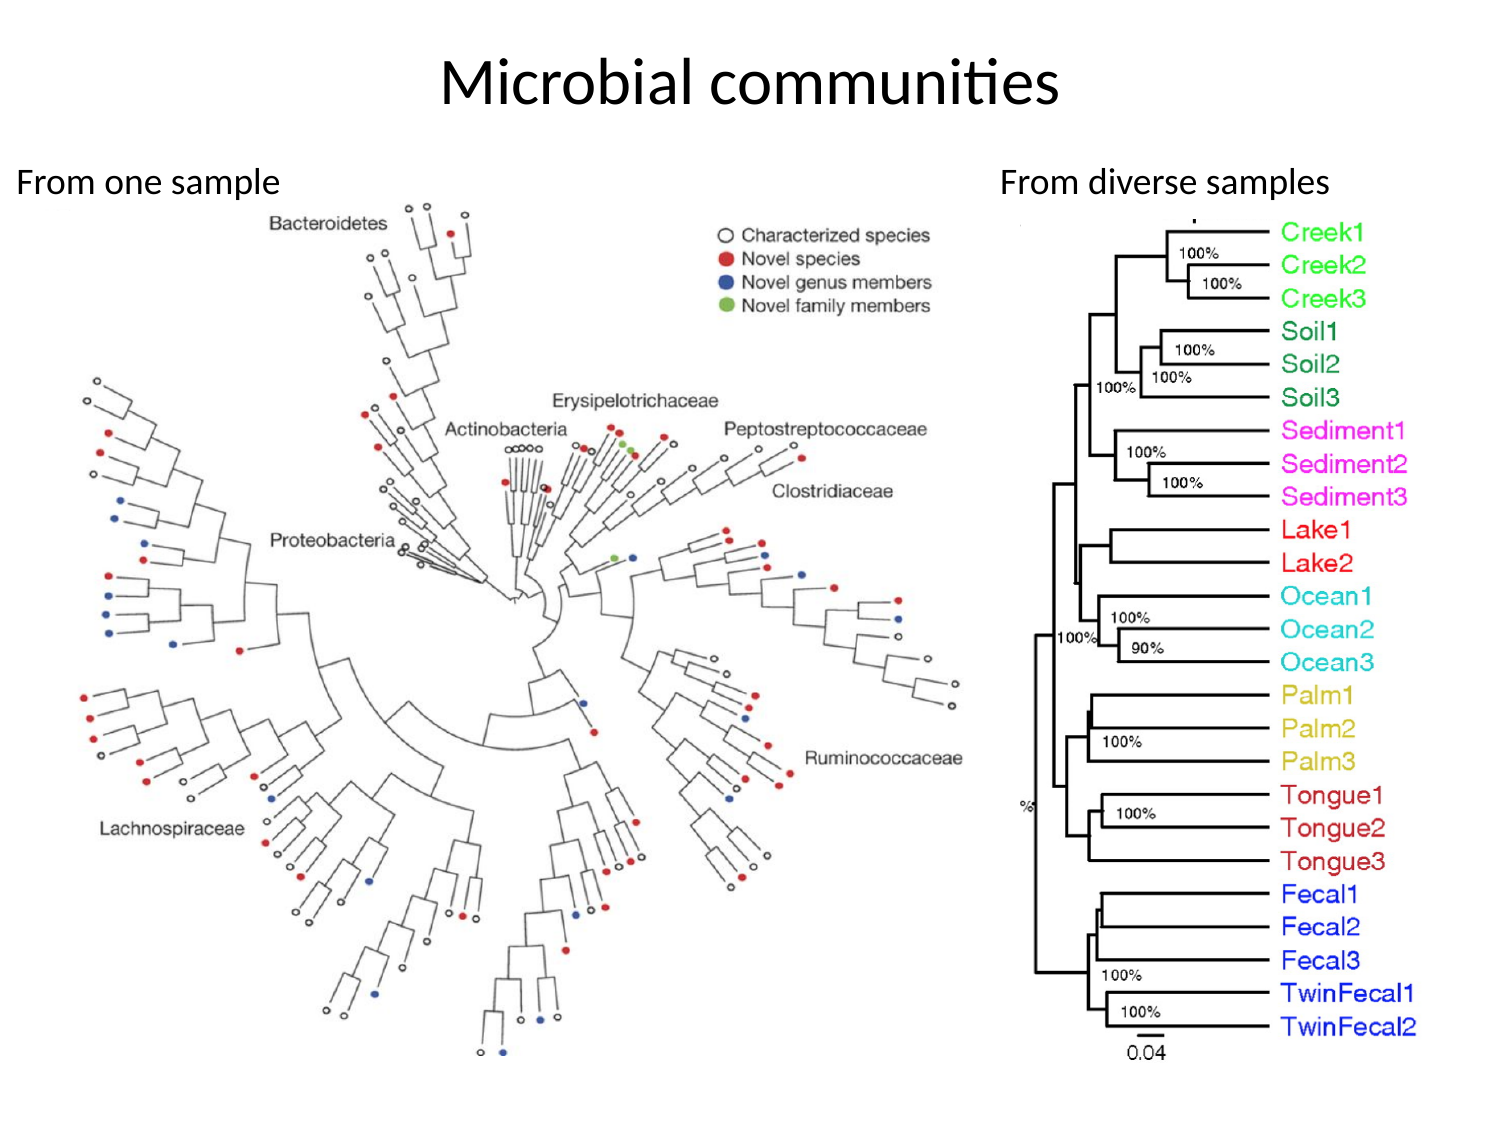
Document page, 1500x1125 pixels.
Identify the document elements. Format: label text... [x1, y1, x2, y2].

text_box From one sample [1, 149, 296, 210]
picture [41, 175, 982, 1064]
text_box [982, 149, 1426, 1064]
title Microbial communities [75, 28, 1425, 128]
